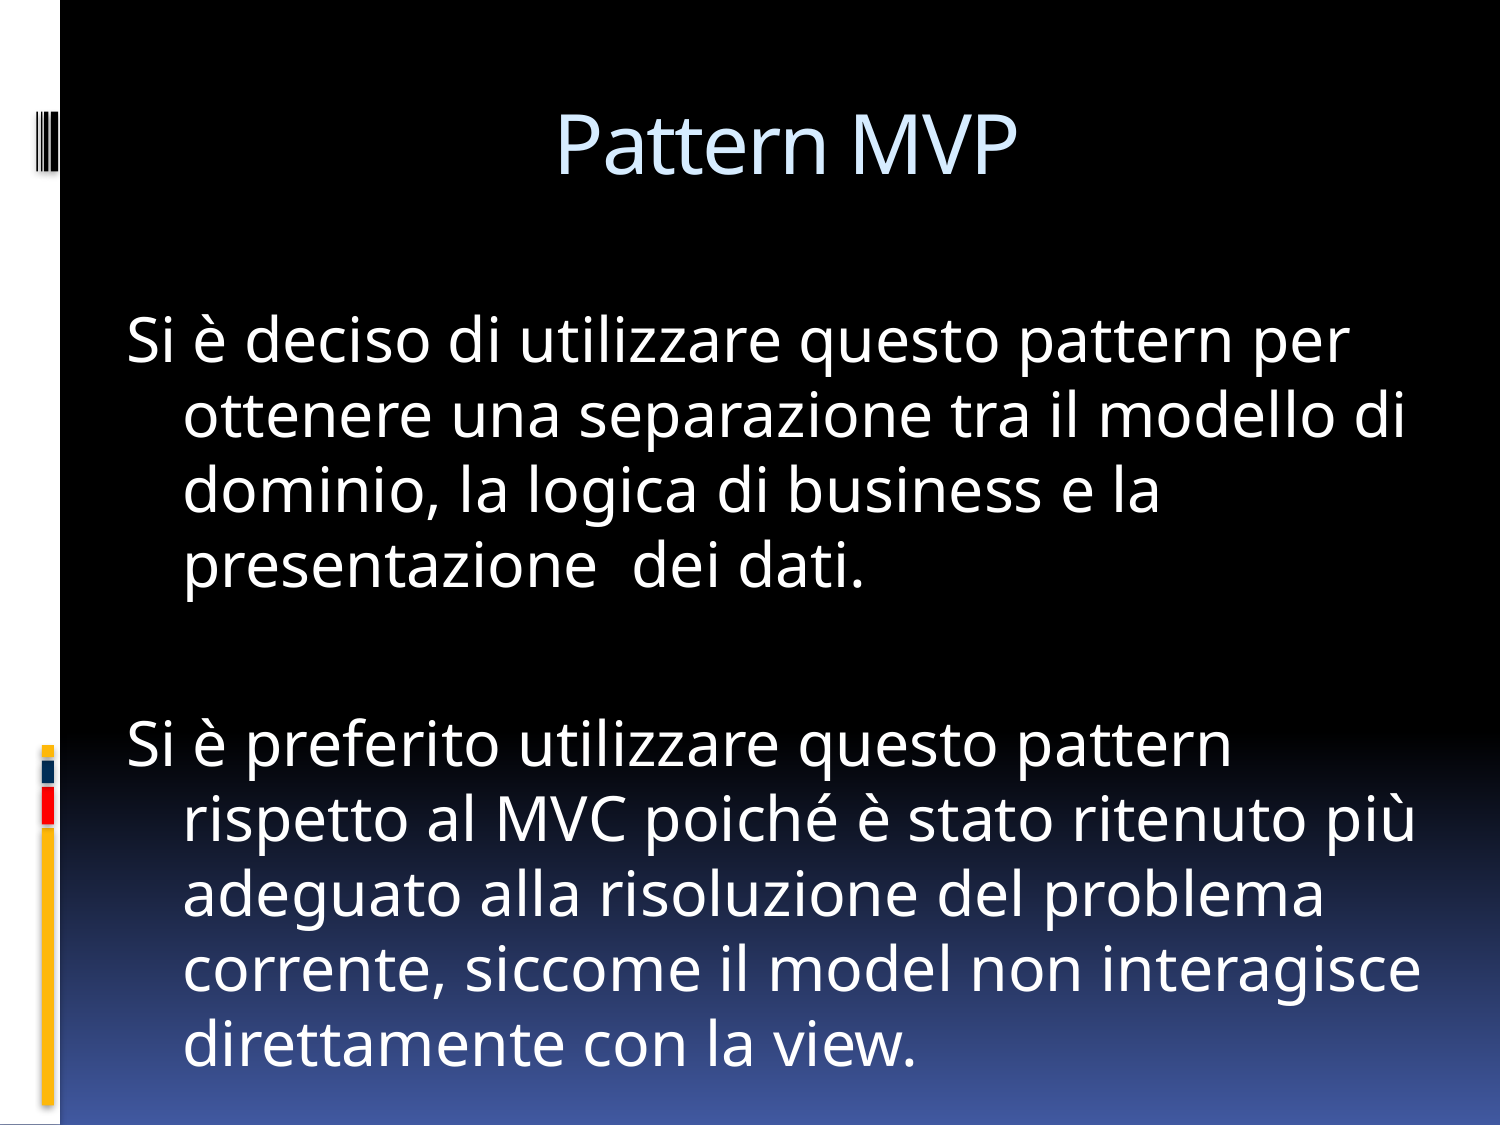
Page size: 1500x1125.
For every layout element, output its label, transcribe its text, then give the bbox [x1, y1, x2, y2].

list Si è deciso di utilizzare questo pattern per ottenere una separazione tra il modello di dominio, la logica di business e la presentazione dei dati. Si è preferito utilizzare questo pattern rispetto al MVC poiché è stato ritenuto più adeguato alla risoluzione del problema corrente, siccome il model non interagisce direttamente con la view. [100, 292, 1483, 1043]
title Pattern MVP [150, 83, 1425, 234]
